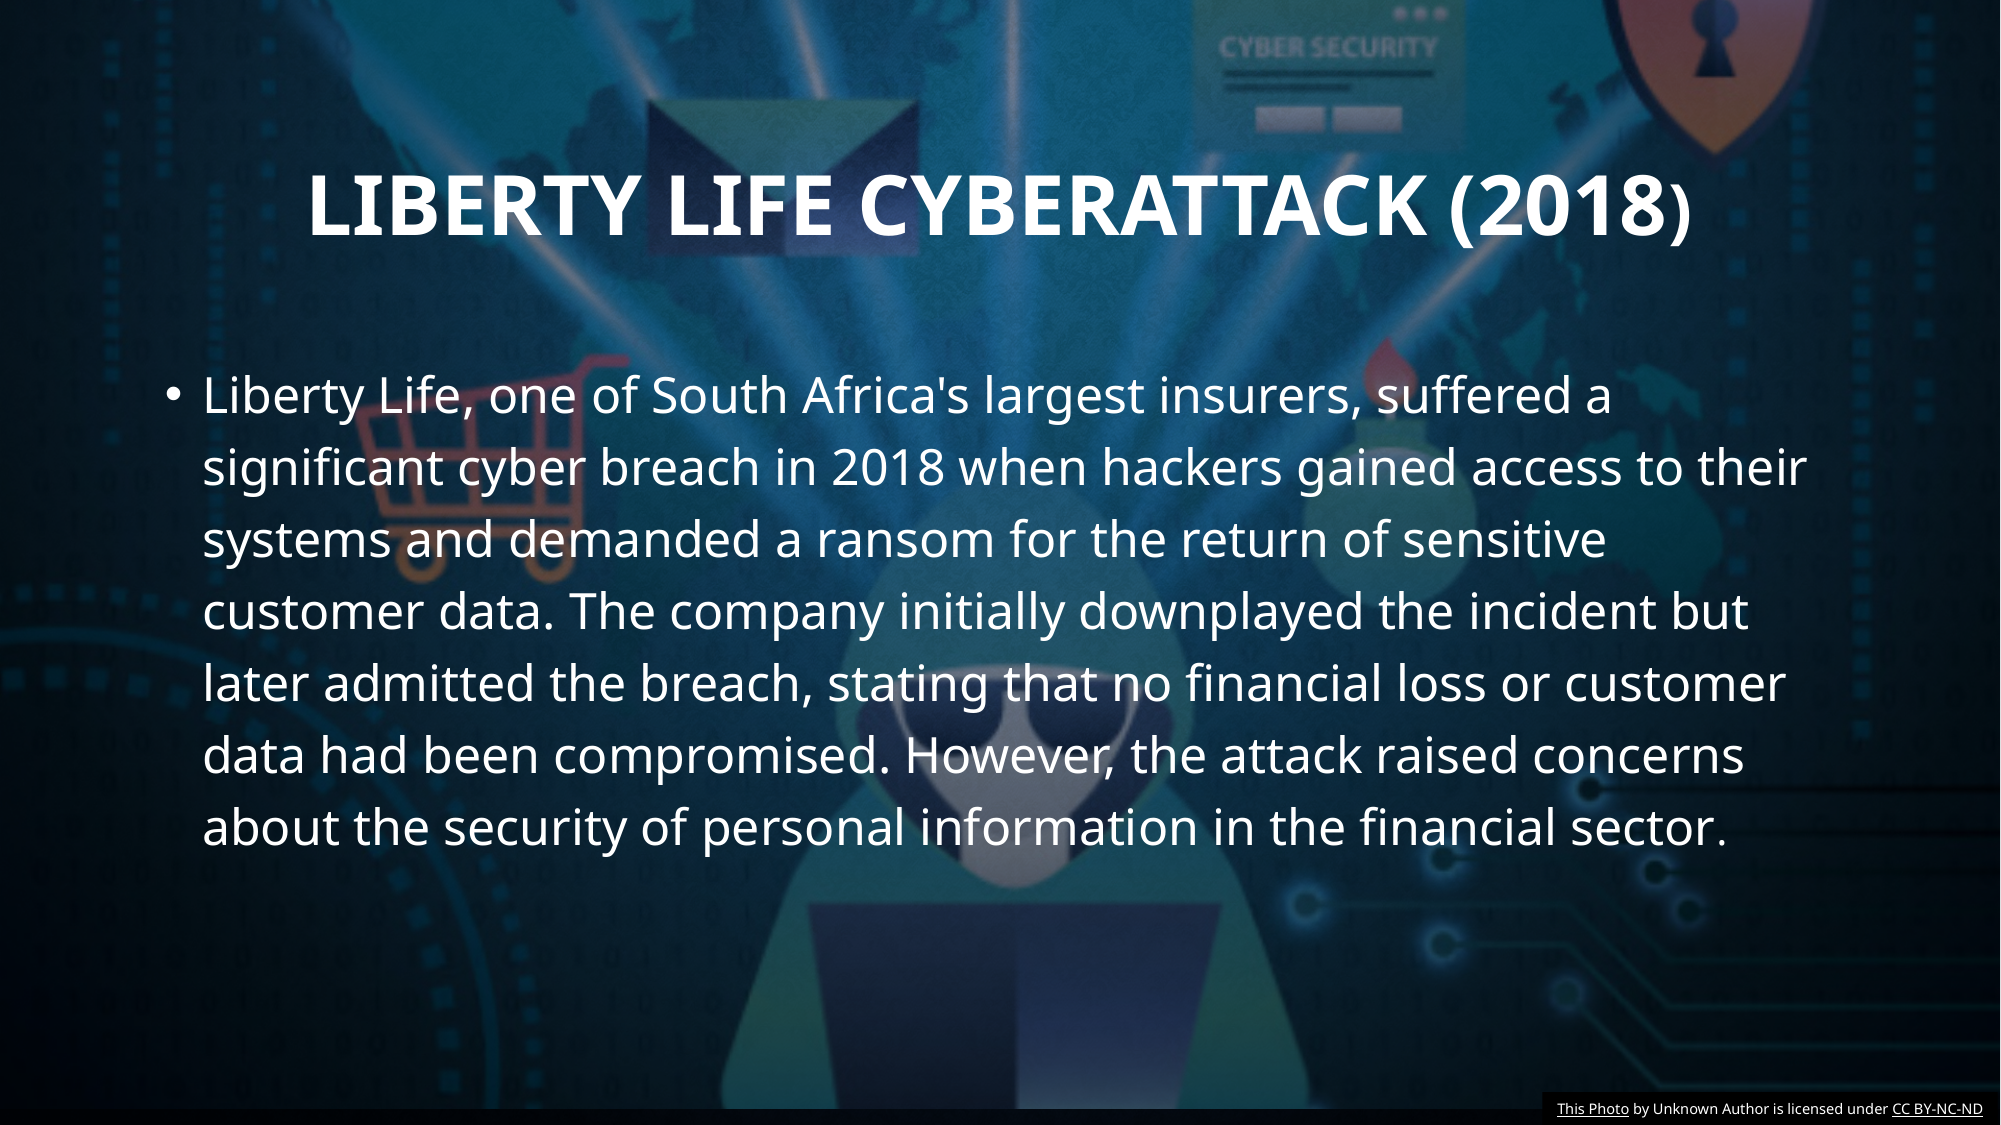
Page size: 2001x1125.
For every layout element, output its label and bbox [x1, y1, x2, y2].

list [0, 0, 2000, 1109]
